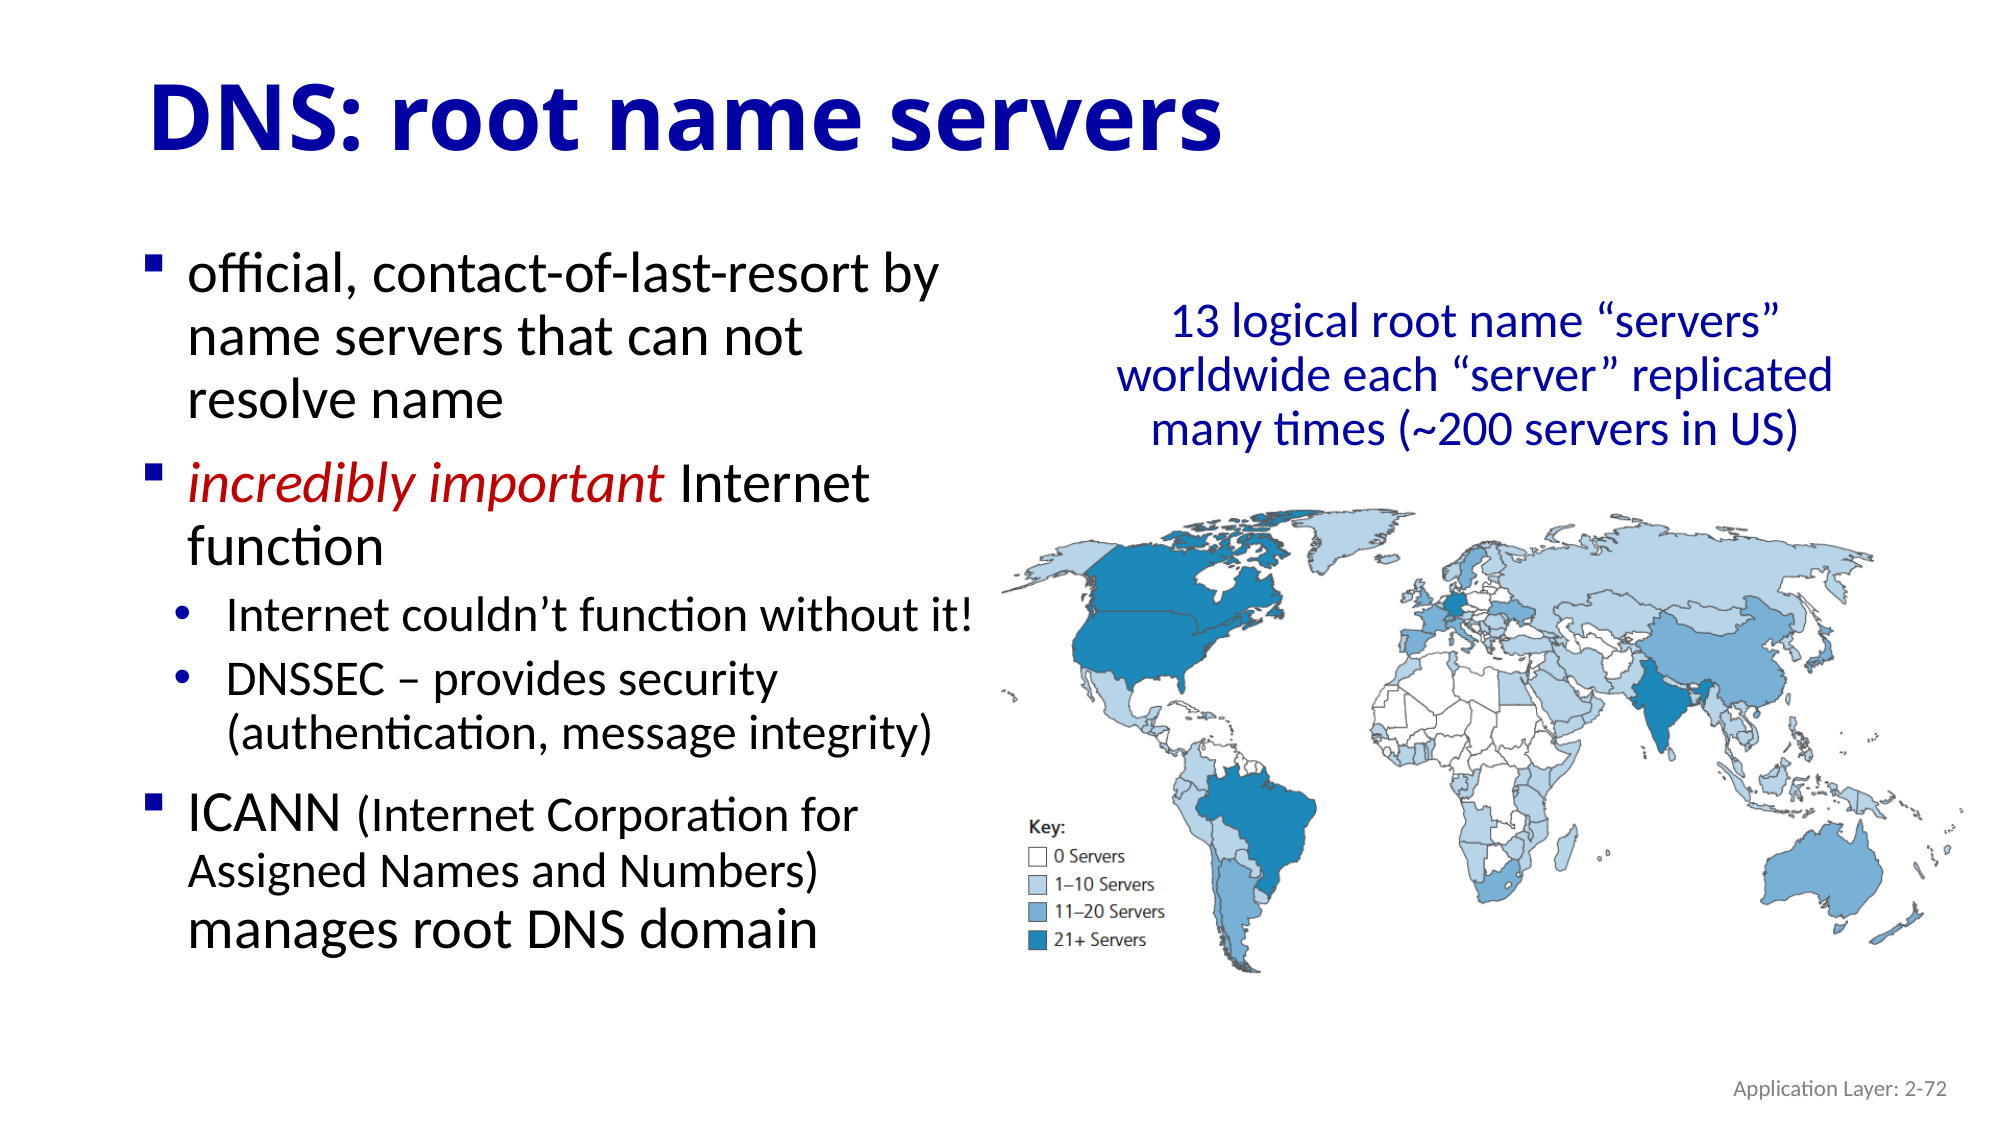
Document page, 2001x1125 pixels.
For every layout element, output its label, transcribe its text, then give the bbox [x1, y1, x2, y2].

title DNS: root name servers [131, 47, 1856, 195]
slide_number Application Layer: 2-72 [1512, 1056, 1963, 1117]
text_box official, contact-of-last-resort by name servers that can not resolve name incredibly important Internet function Internet couldn’t function without it! DNSSEC – provides security (authentication, message integrity) ICANN (Internet Corporation for Assigned Names and Numbers) manages root DNS domain [106, 234, 1000, 638]
text_box 13 logical root name “servers” worldwide each “server” replicated many times (~200 servers in US) [1053, 287, 1898, 468]
picture [972, 468, 2000, 994]
